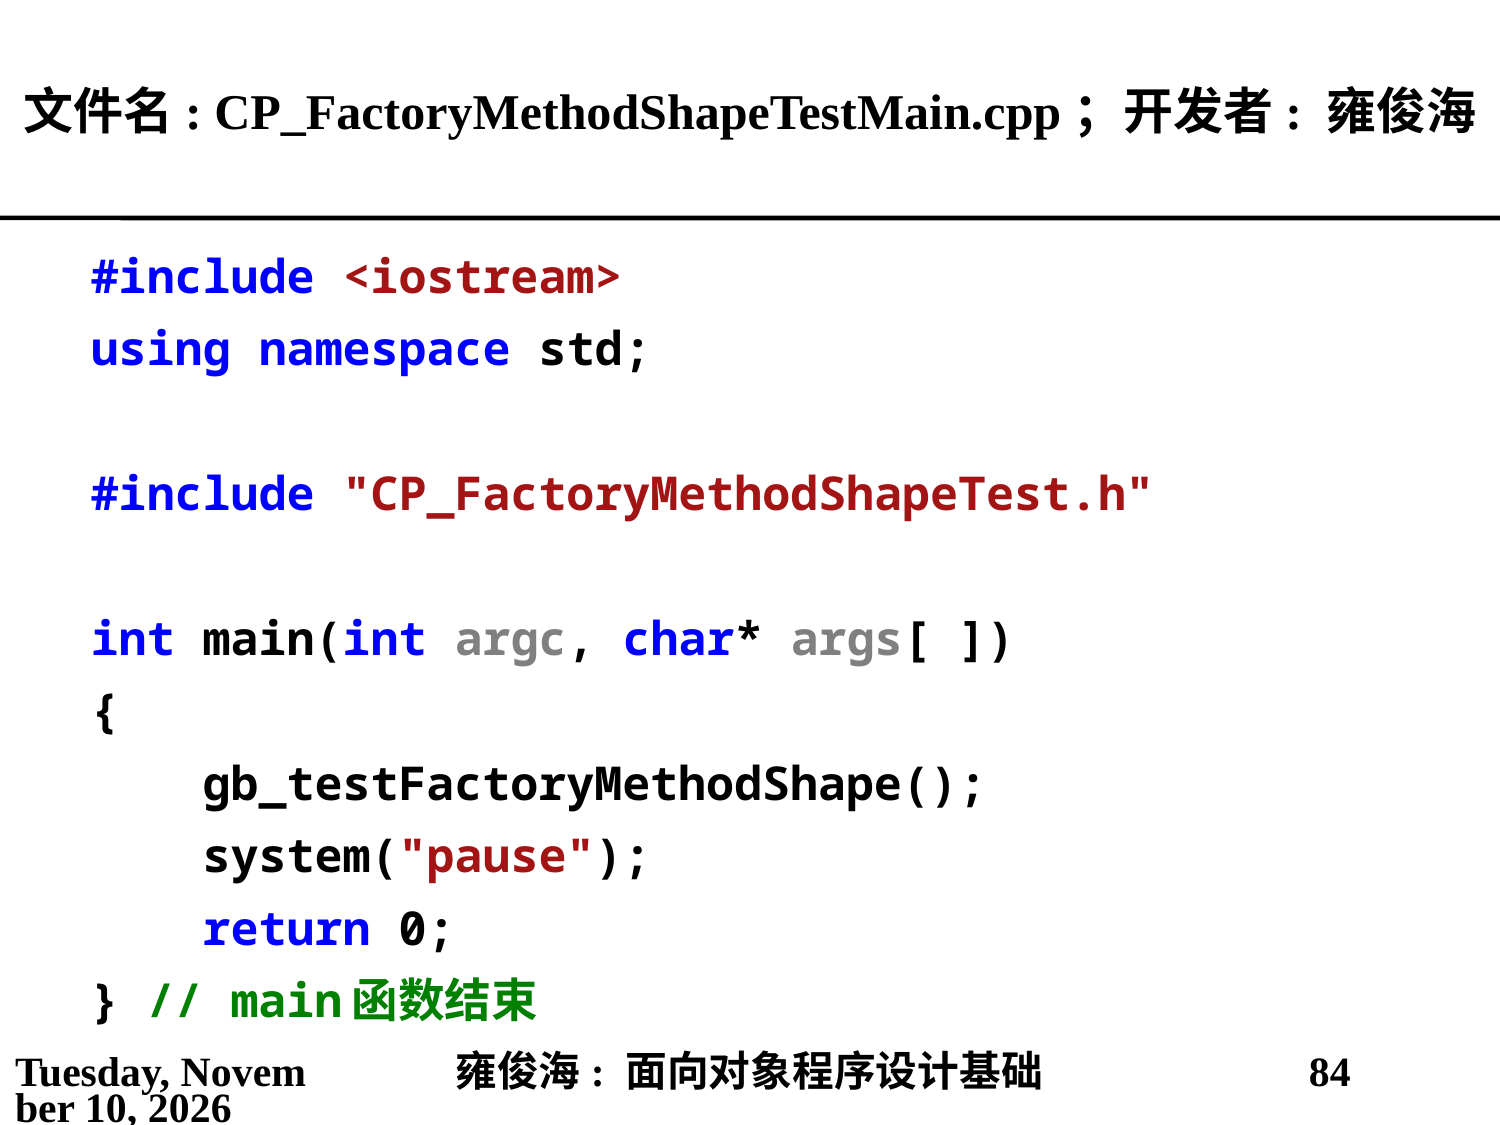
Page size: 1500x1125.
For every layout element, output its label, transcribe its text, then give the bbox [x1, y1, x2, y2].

slide_number 84 [1161, 1042, 1499, 1103]
list #include <iostream> using namespace std; #include "CP_FactoryMethodShapeTest.h" int main(int argc, char* args[ ]) { gb_testFactoryMethodShape(); system("pause"); return 0; } // main函数结束 [75, 239, 1425, 1042]
footer 雍俊海: 面向对象程序设计基础 [337, 1042, 1161, 1103]
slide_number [0, 1042, 337, 1103]
title 文件名: CP_FactoryMethodShapeTestMain.cpp；开发者: 雍俊海 [0, 0, 1500, 217]
